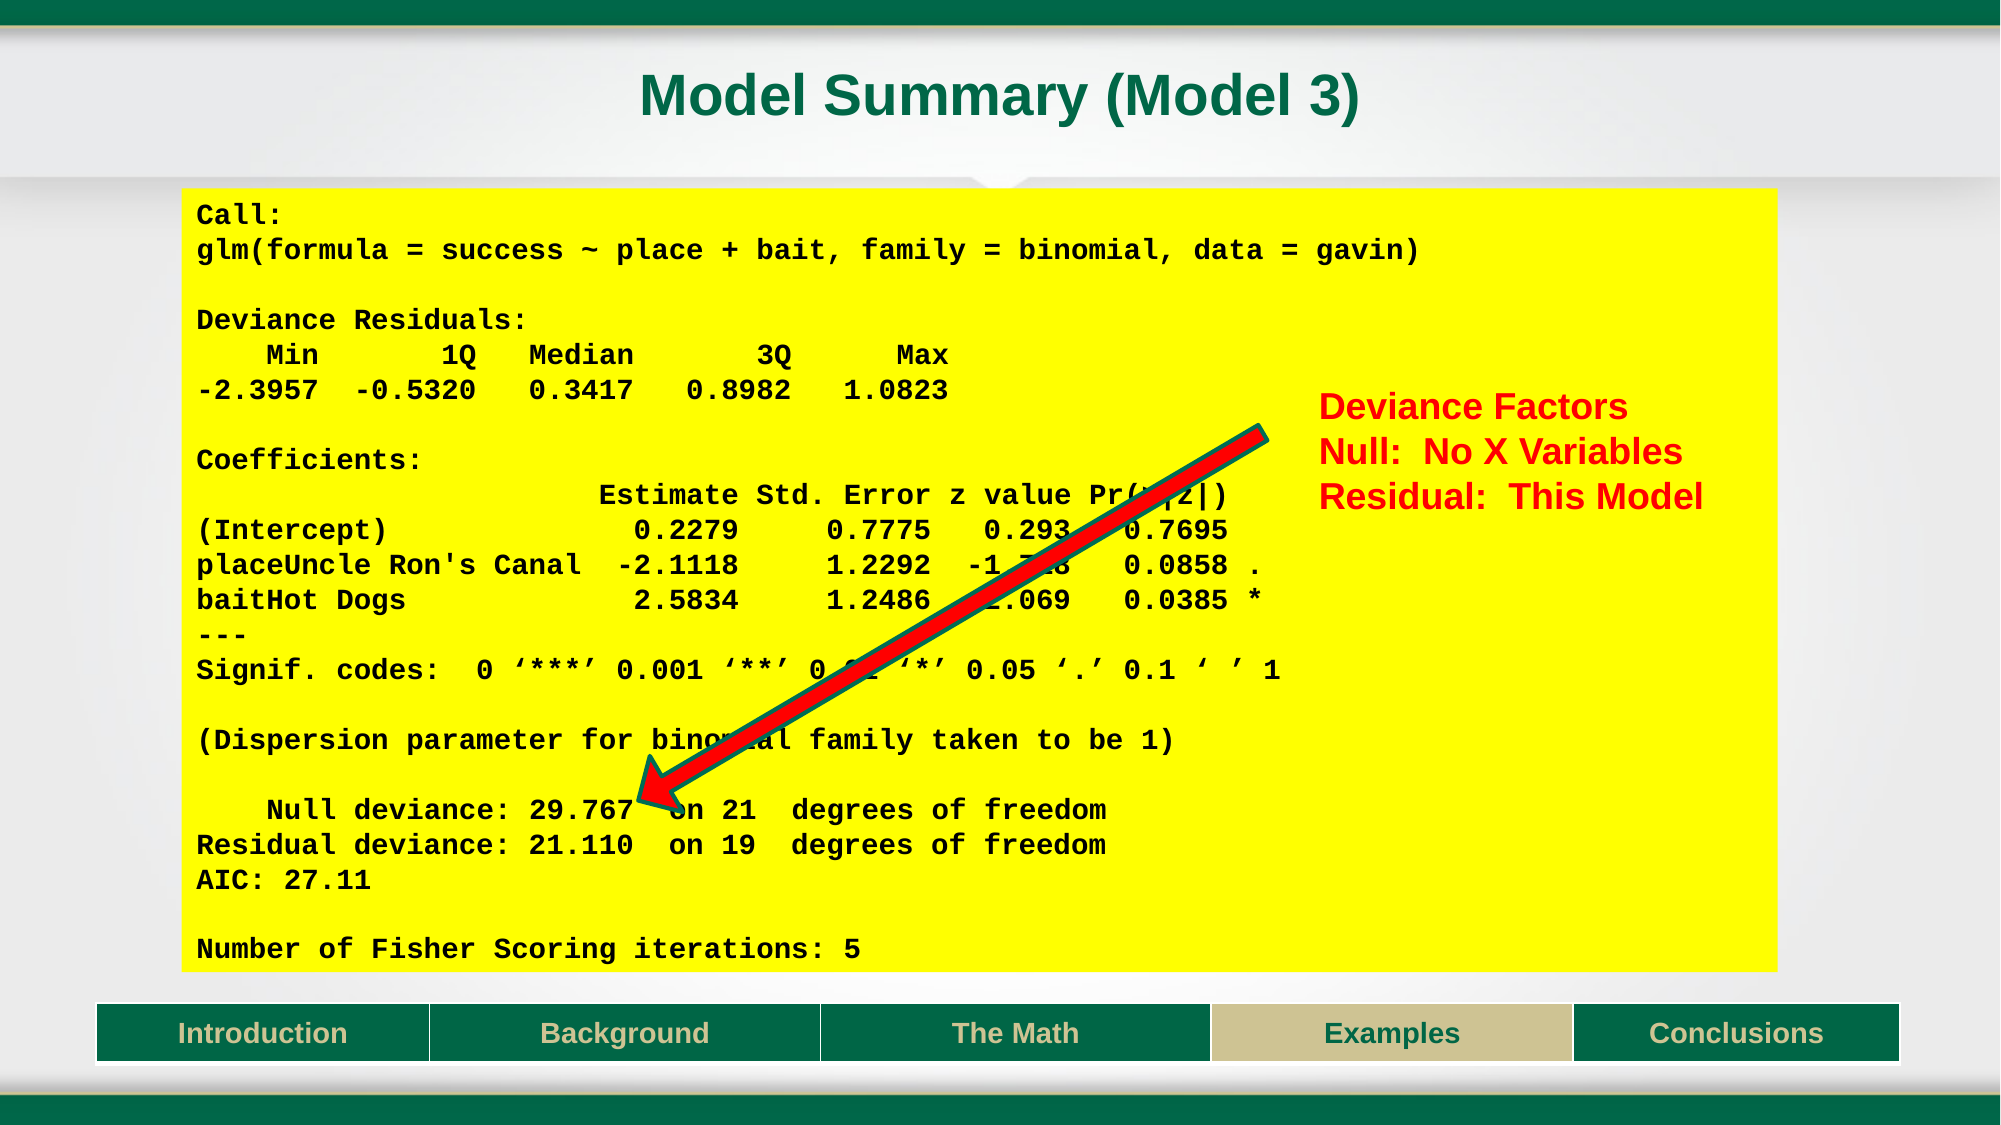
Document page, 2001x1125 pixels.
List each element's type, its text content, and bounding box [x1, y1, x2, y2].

text_box [636, 422, 1270, 815]
table_header Conclusions [1574, 1004, 1899, 1061]
title Model Summary (Model 3) [125, 50, 1876, 202]
table_header Background [430, 1004, 820, 1061]
text_box Deviance Factors Null: No X Variables Residual: This Model [1303, 374, 1720, 524]
text_box Call: glm(formula = success ~ place + bait, family = binomial, data = gavin) Deviance Residuals: Min 1Q Median 3Q Max -2.3957 -0.5320 0.3417 0.8982 1.0823 Coefficients: Estimate Std. Error z value Pr(>|z|) (Intercept) 0.2279 0.7775 0.293 0.7695 placeUncle Ron's Canal -2.1118 1.2292 -1.718 0.0858 . baitHot Dogs 2.5834 1.2486 2.069 0.0385 * --- Signif. codes: 0 ‘***’ 0.001 ‘**’ 0.01 ‘*’ 0.05 ‘.’ 0.1 ‘ ’ 1 (Dispersion parameter for binomial family taken to be 1) Null deviance: 29.767 on 21 degrees of freedom Residual deviance: 21.110 on 19 degrees of freedom AIC: 27.11 Number of Fisher Scoring iterations: 5 [181, 188, 1778, 973]
picture [0, 0, 2001, 1125]
table_header The Math [821, 1004, 1210, 1061]
table_header Examples [1212, 1004, 1572, 1061]
table_header Introduction [97, 1004, 429, 1061]
